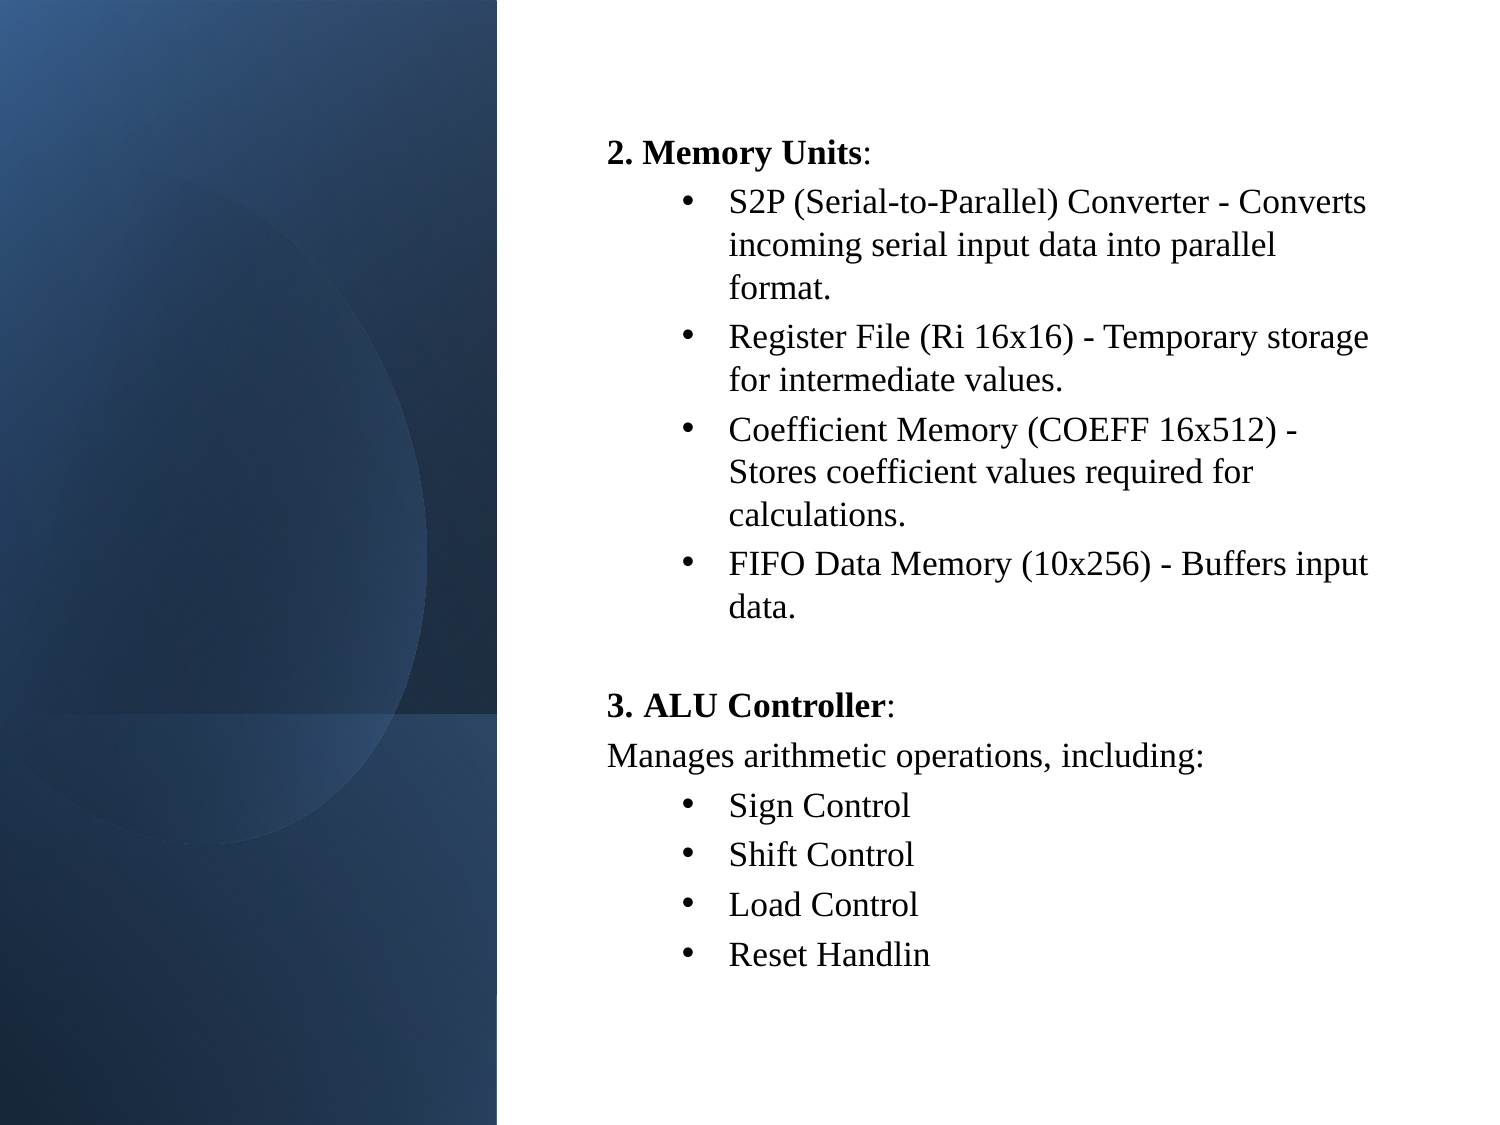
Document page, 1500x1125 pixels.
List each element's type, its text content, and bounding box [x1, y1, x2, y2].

text_box [0, 0, 499, 1125]
text_box [499, 0, 1500, 1125]
list 2. Memory Units: S2P (Serial-to-Parallel) Converter - Converts incoming serial input data into parallel format. Register File (Ri 16x16) - Temporary storage for intermediate values. Coefficient Memory (COEFF 16x512) - Stores coefficient values required for calculations. FIFO Data Memory (10x256) - Buffers input data. 3. ALU Controller: Manages arithmetic operations, including: Sign Control Shift Control Load Control Reset Handlin [591, 85, 1399, 1017]
